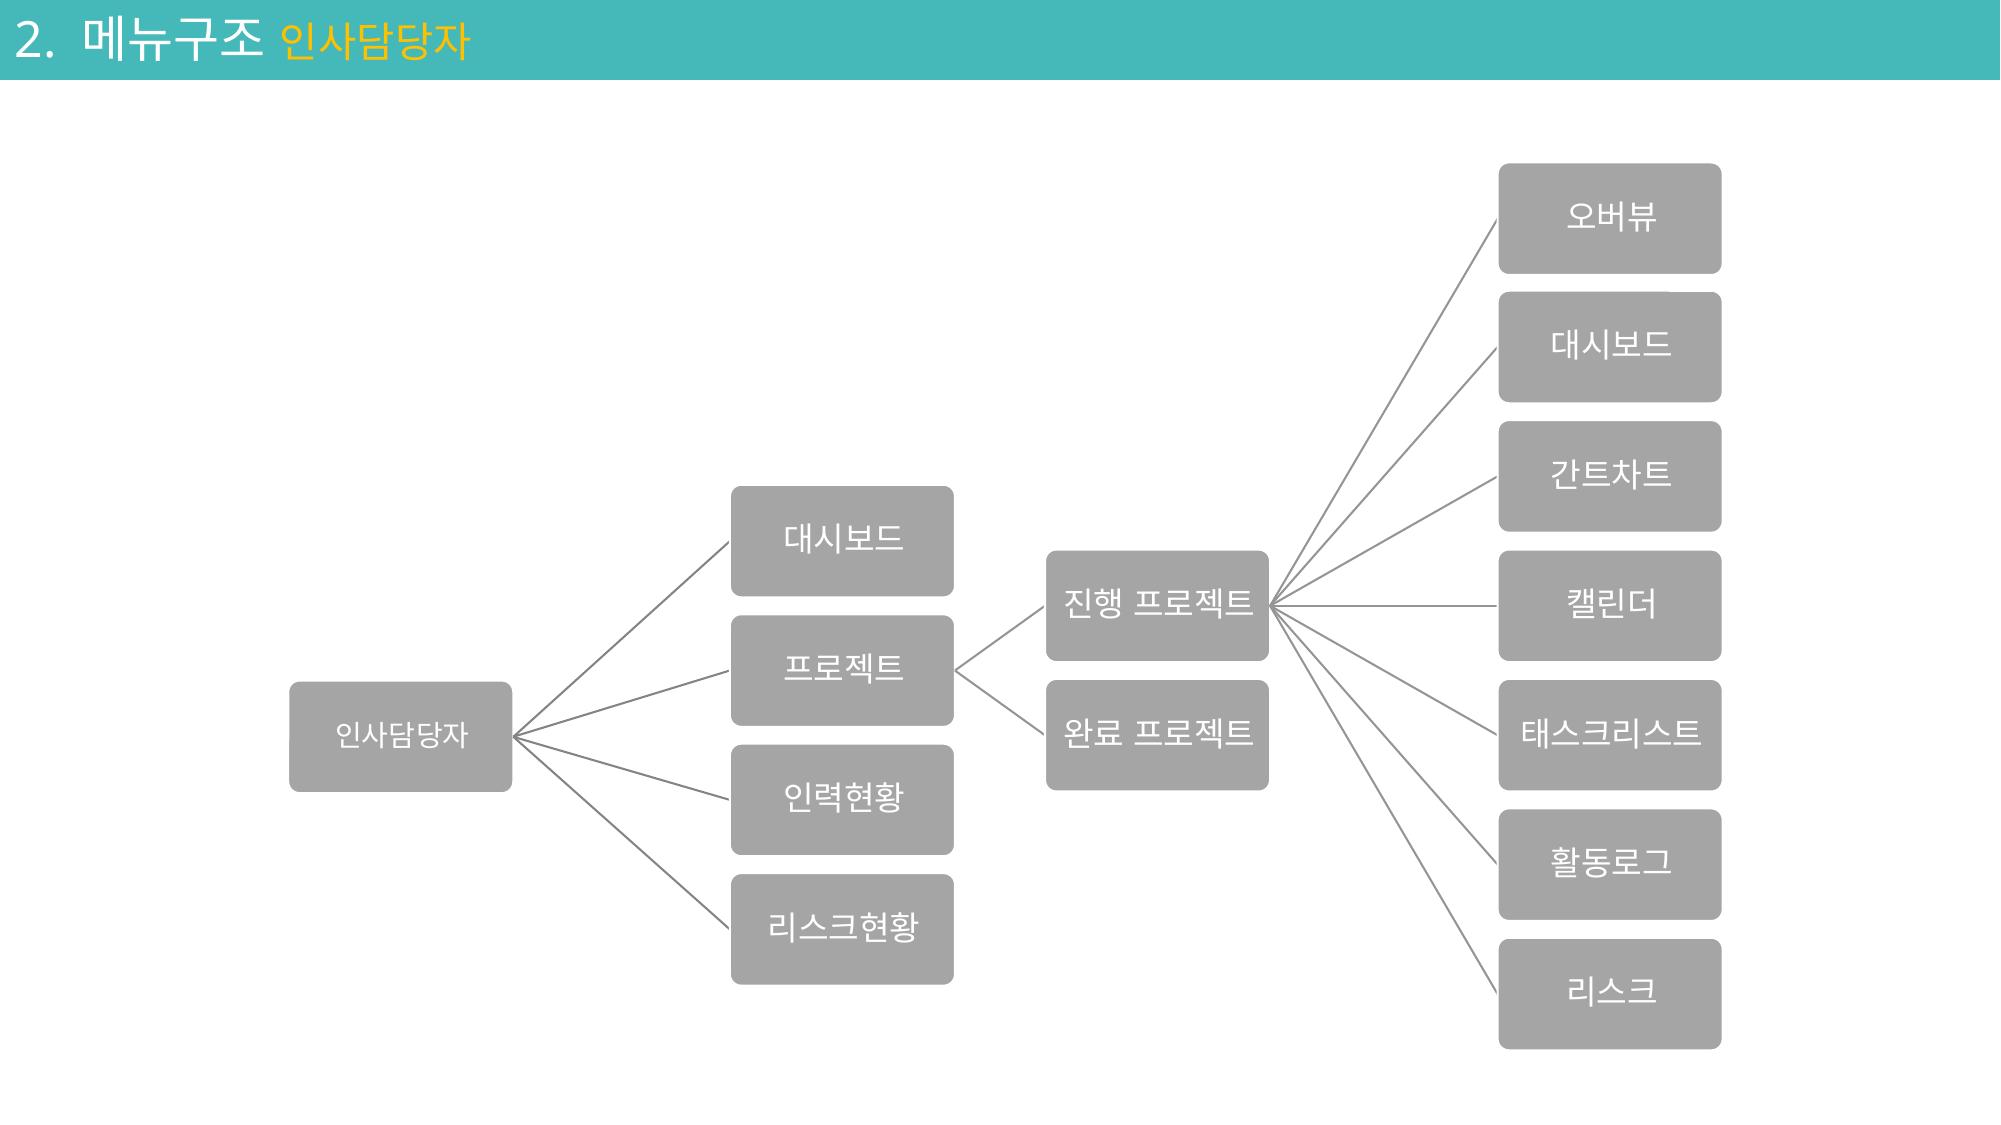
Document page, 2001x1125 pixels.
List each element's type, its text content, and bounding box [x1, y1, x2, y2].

text_box 2. 메뉴구조 인사담당자 [0, 0, 549, 75]
text_box [0, 0, 2000, 80]
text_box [54, 160, 1946, 1051]
